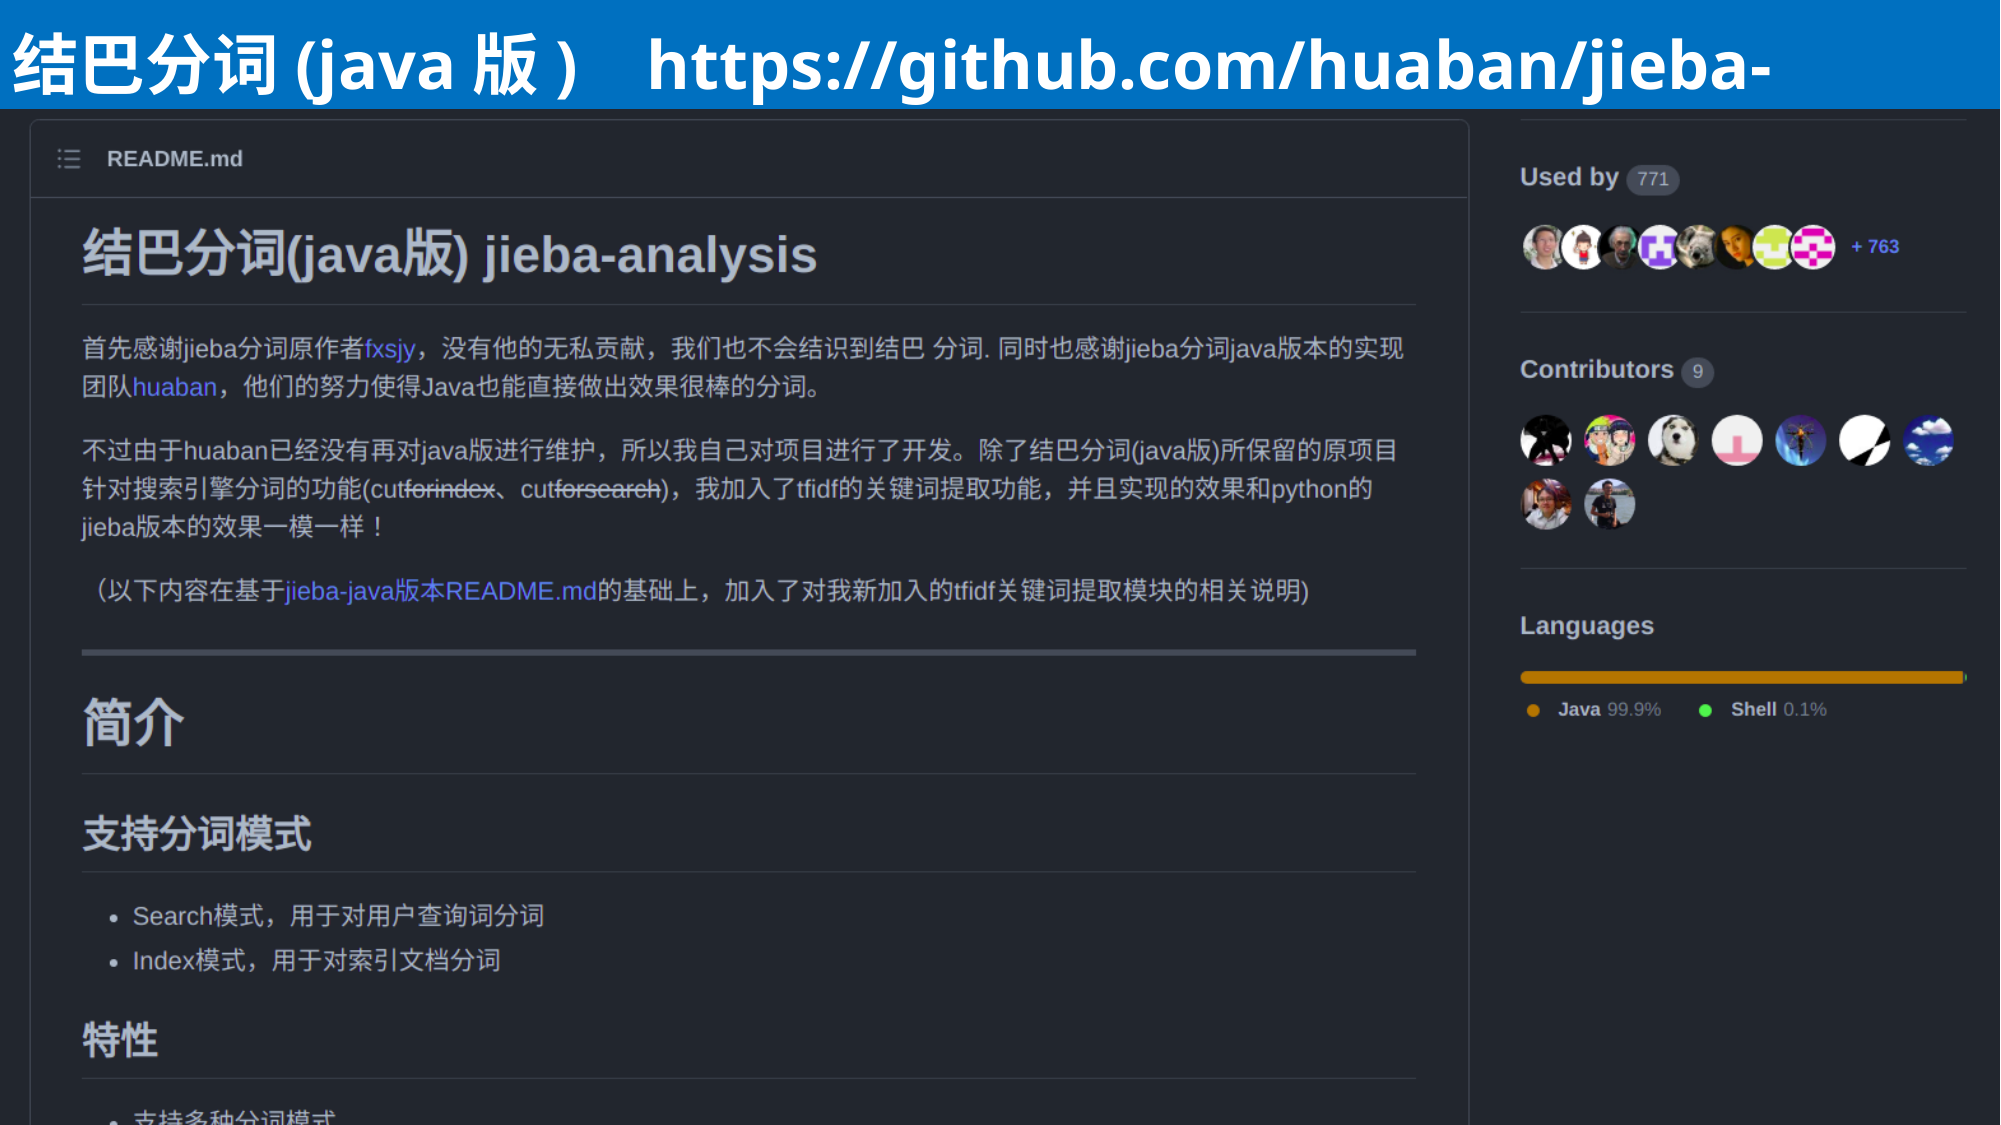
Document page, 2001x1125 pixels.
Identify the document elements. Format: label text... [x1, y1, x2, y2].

picture [0, 109, 2000, 1125]
text_box 结巴分词(java版) https://github.com/huaban/jieba-analysis [0, 0, 2000, 109]
